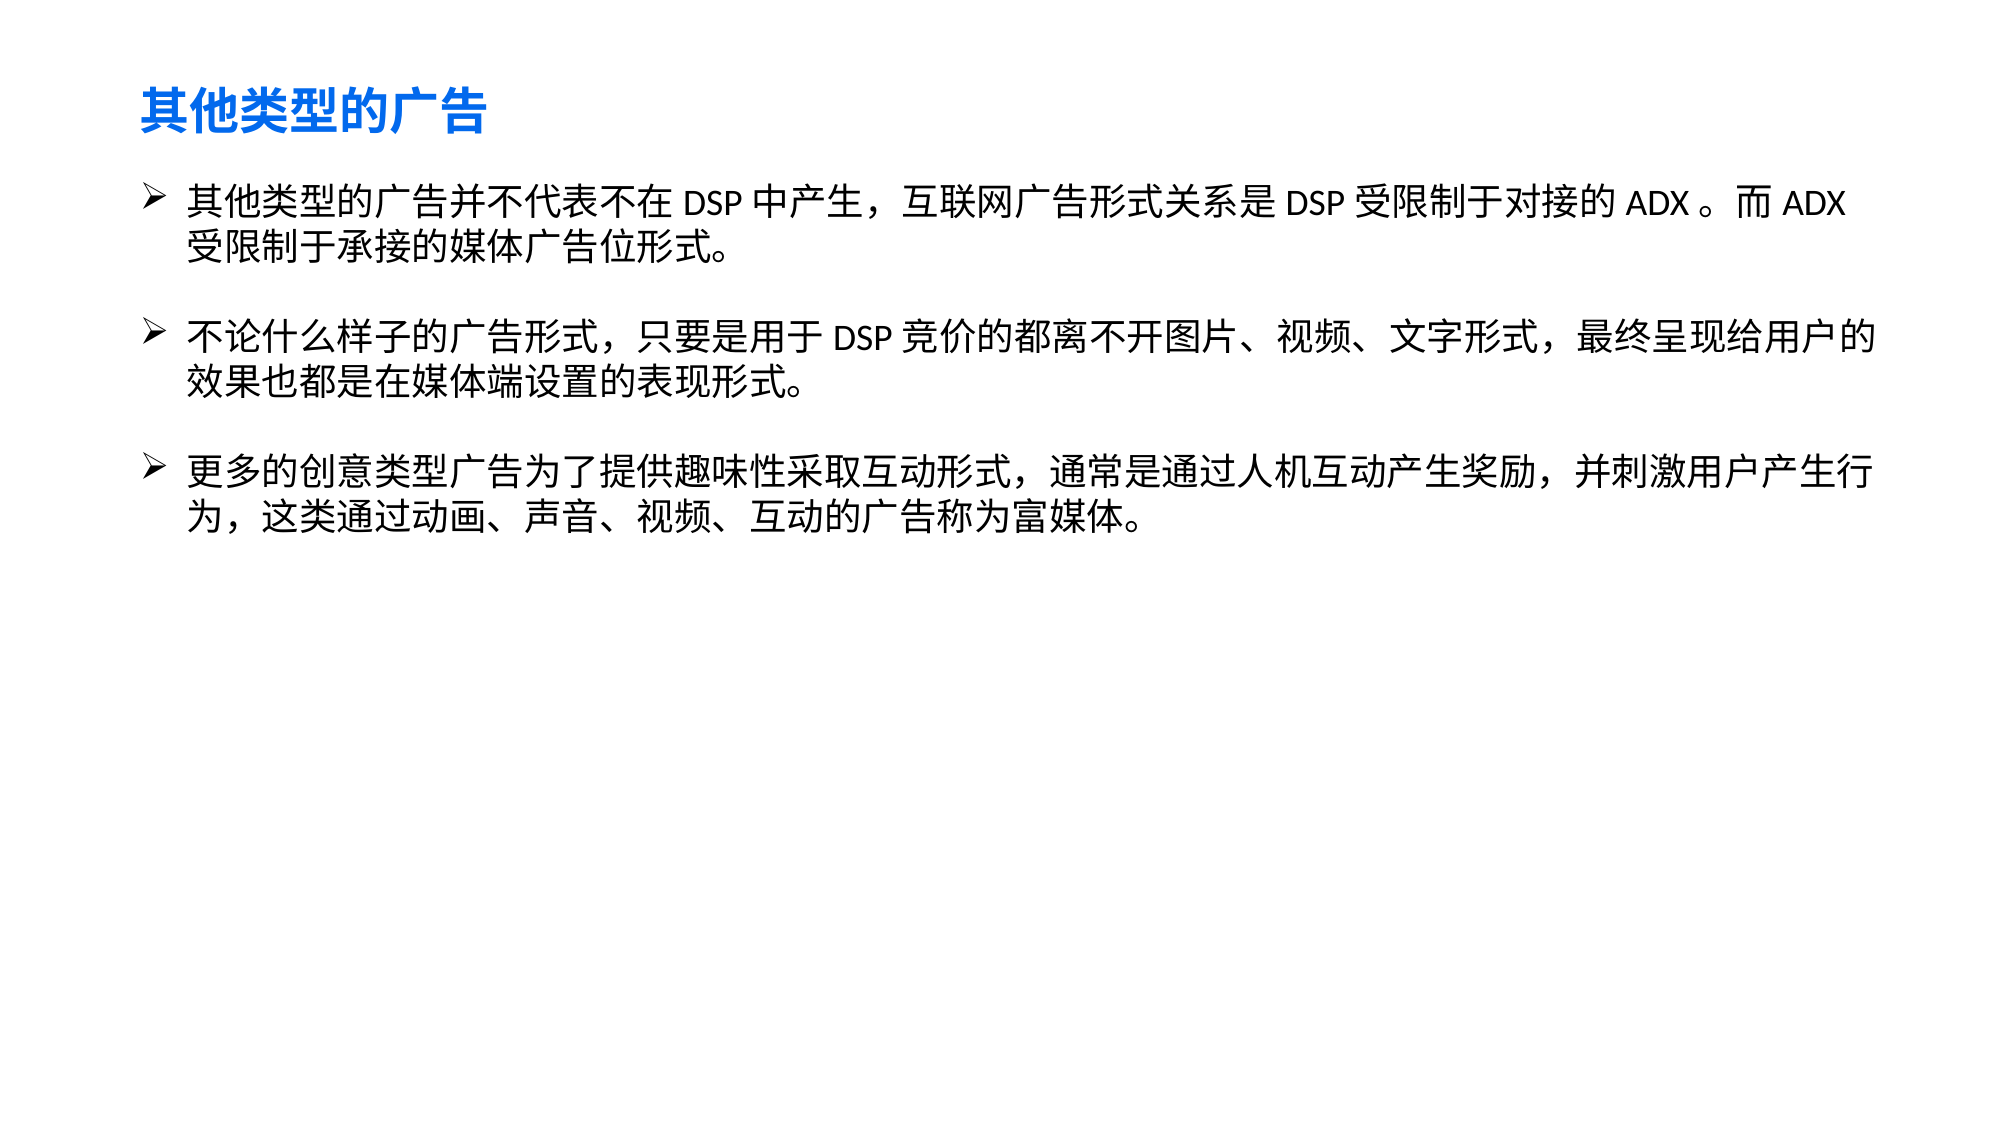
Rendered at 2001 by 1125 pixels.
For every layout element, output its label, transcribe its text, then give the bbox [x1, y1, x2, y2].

text_box 其他类型的广告并不代表不在DSP中产生，互联网广告形式关系是DSP受限制于对接的ADX。而ADX受限制于承接的媒体广告位形式。 不论什么样子的广告形式，只要是用于DSP竞价的都离不开图片、视频、文字形式，最终呈现给用户的效果也都是在媒体端设置的表现形式。 更多的创意类型广告为了提供趣味性采取互动形式，通常是通过人机互动产生奖励，并刺激用户产生行为，这类通过动画、声音、视频、互动的广告称为富媒体。 [125, 170, 1907, 546]
text_box 其他类型的广告 [124, 72, 1323, 148]
